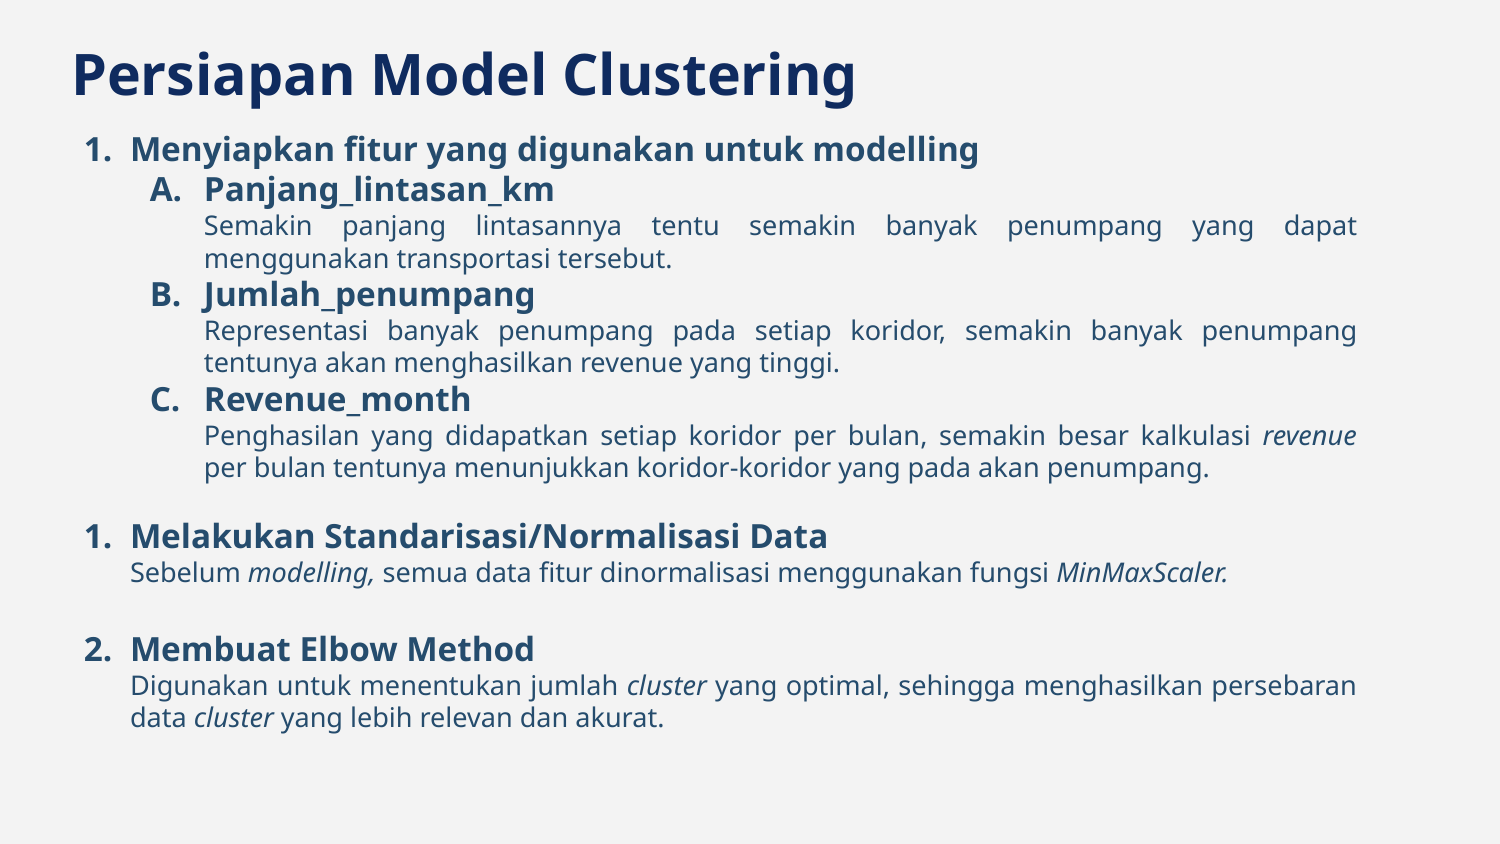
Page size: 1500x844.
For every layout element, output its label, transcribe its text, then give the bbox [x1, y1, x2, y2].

text_box Persiapan Model Clustering [56, 13, 1068, 113]
text_box Menyiapkan fitur yang digunakan untuk modelling Panjang_lintasan_km Semakin panjang lintasannya tentu semakin banyak penumpang yang dapat menggunakan transportasi tersebut. Jumlah_penumpang Representasi banyak penumpang pada setiap koridor, semakin banyak penumpang tentunya akan menghasilkan revenue yang tinggi. Revenue_month Penghasilan yang didapatkan setiap koridor per bulan, semakin besar kalkulasi revenue per bulan tentunya menunjukkan koridor-koridor yang pada akan penumpang. Melakukan Standarisasi/Normalisasi Data Sebelum modelling, semua data fitur dinormalisasi menggunakan fungsi MinMaxScaler. Membuat Elbow Method Digunakan untuk menentukan jumlah cluster yang optimal, sehingga menghasilkan persebaran data cluster yang lebih relevan dan akurat. [56, 113, 1372, 748]
